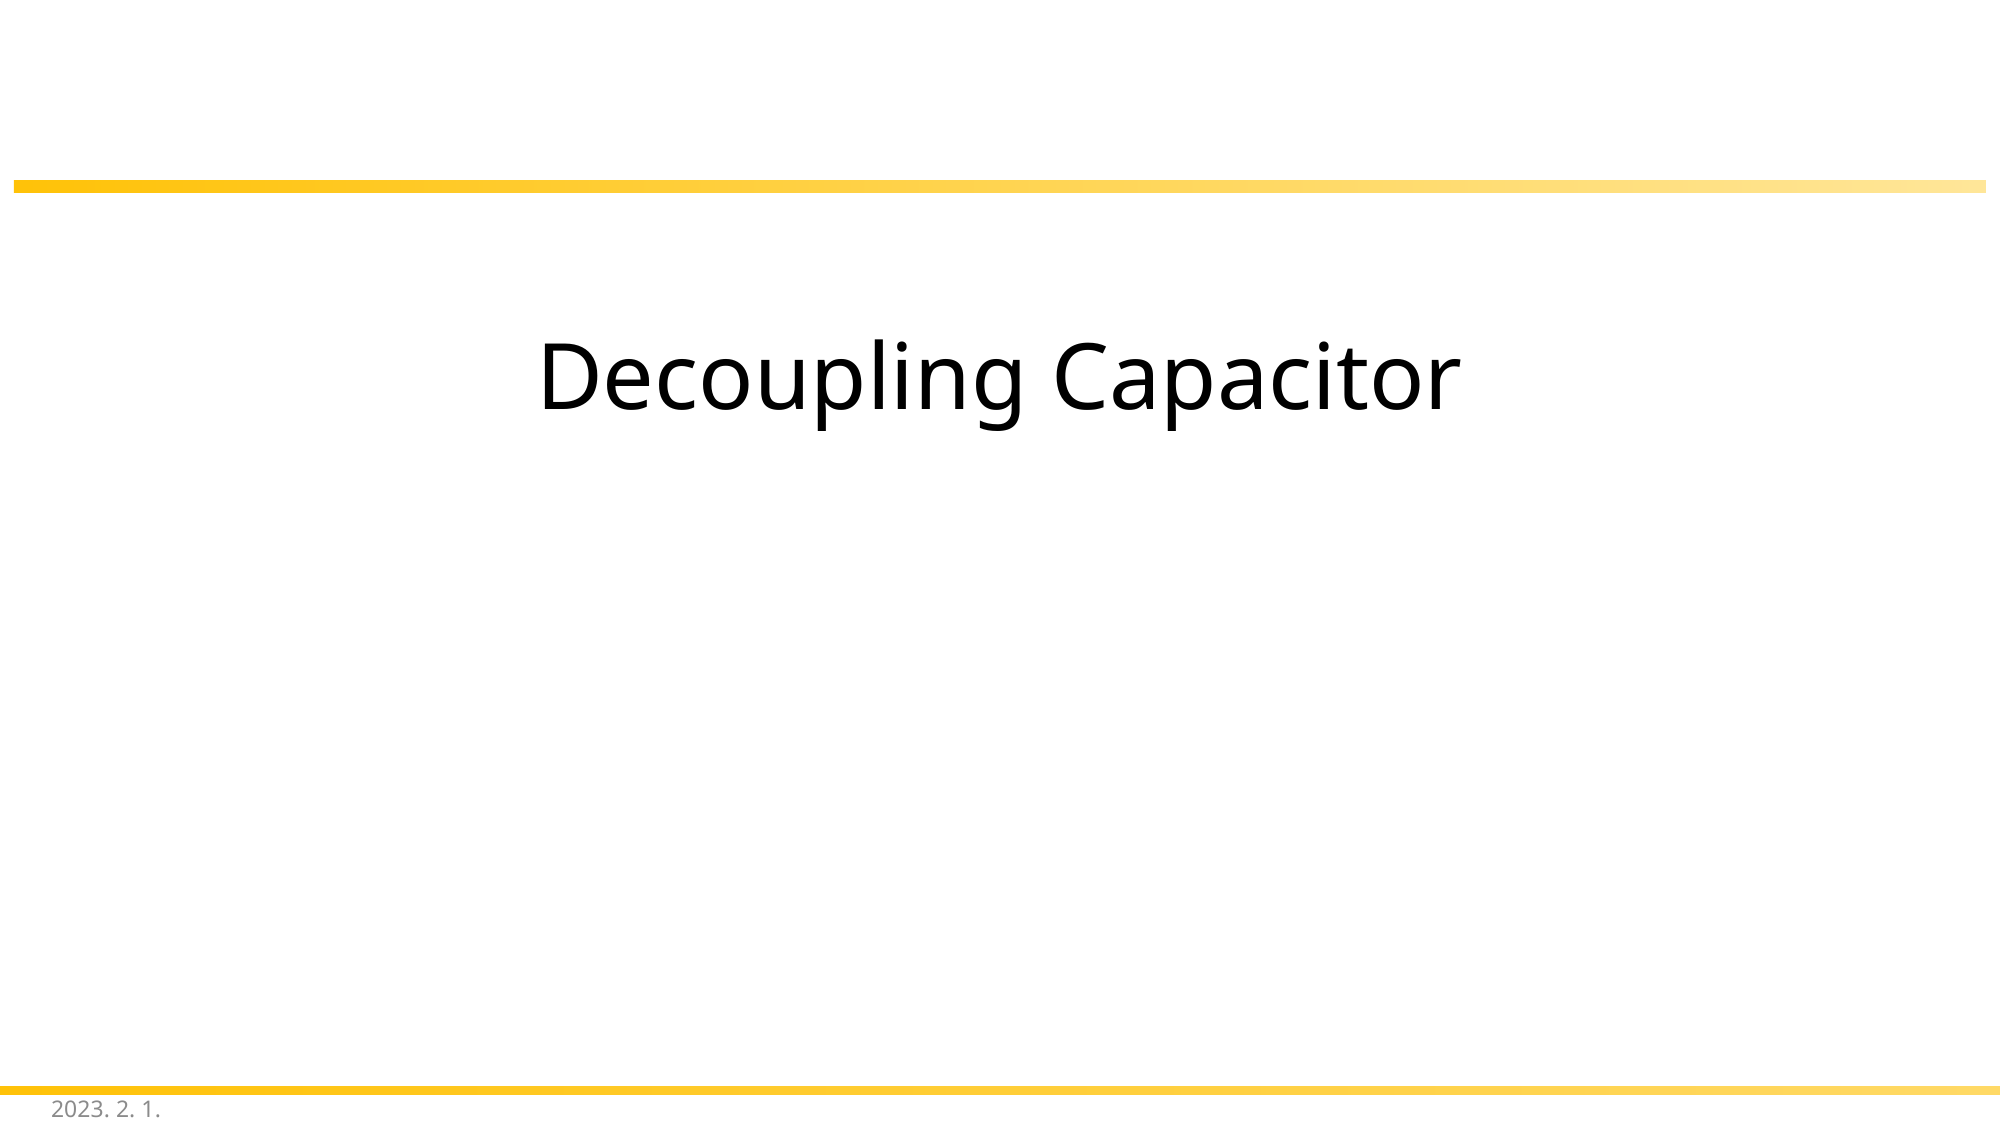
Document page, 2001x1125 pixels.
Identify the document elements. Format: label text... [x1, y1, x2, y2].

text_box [1578, 1087, 1584, 1094]
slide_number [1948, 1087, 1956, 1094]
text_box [1697, 1087, 1703, 1094]
slide_number 2023. 2. 1. [36, 1078, 486, 1125]
text_box Decoupling Capacitor [249, 184, 1750, 576]
